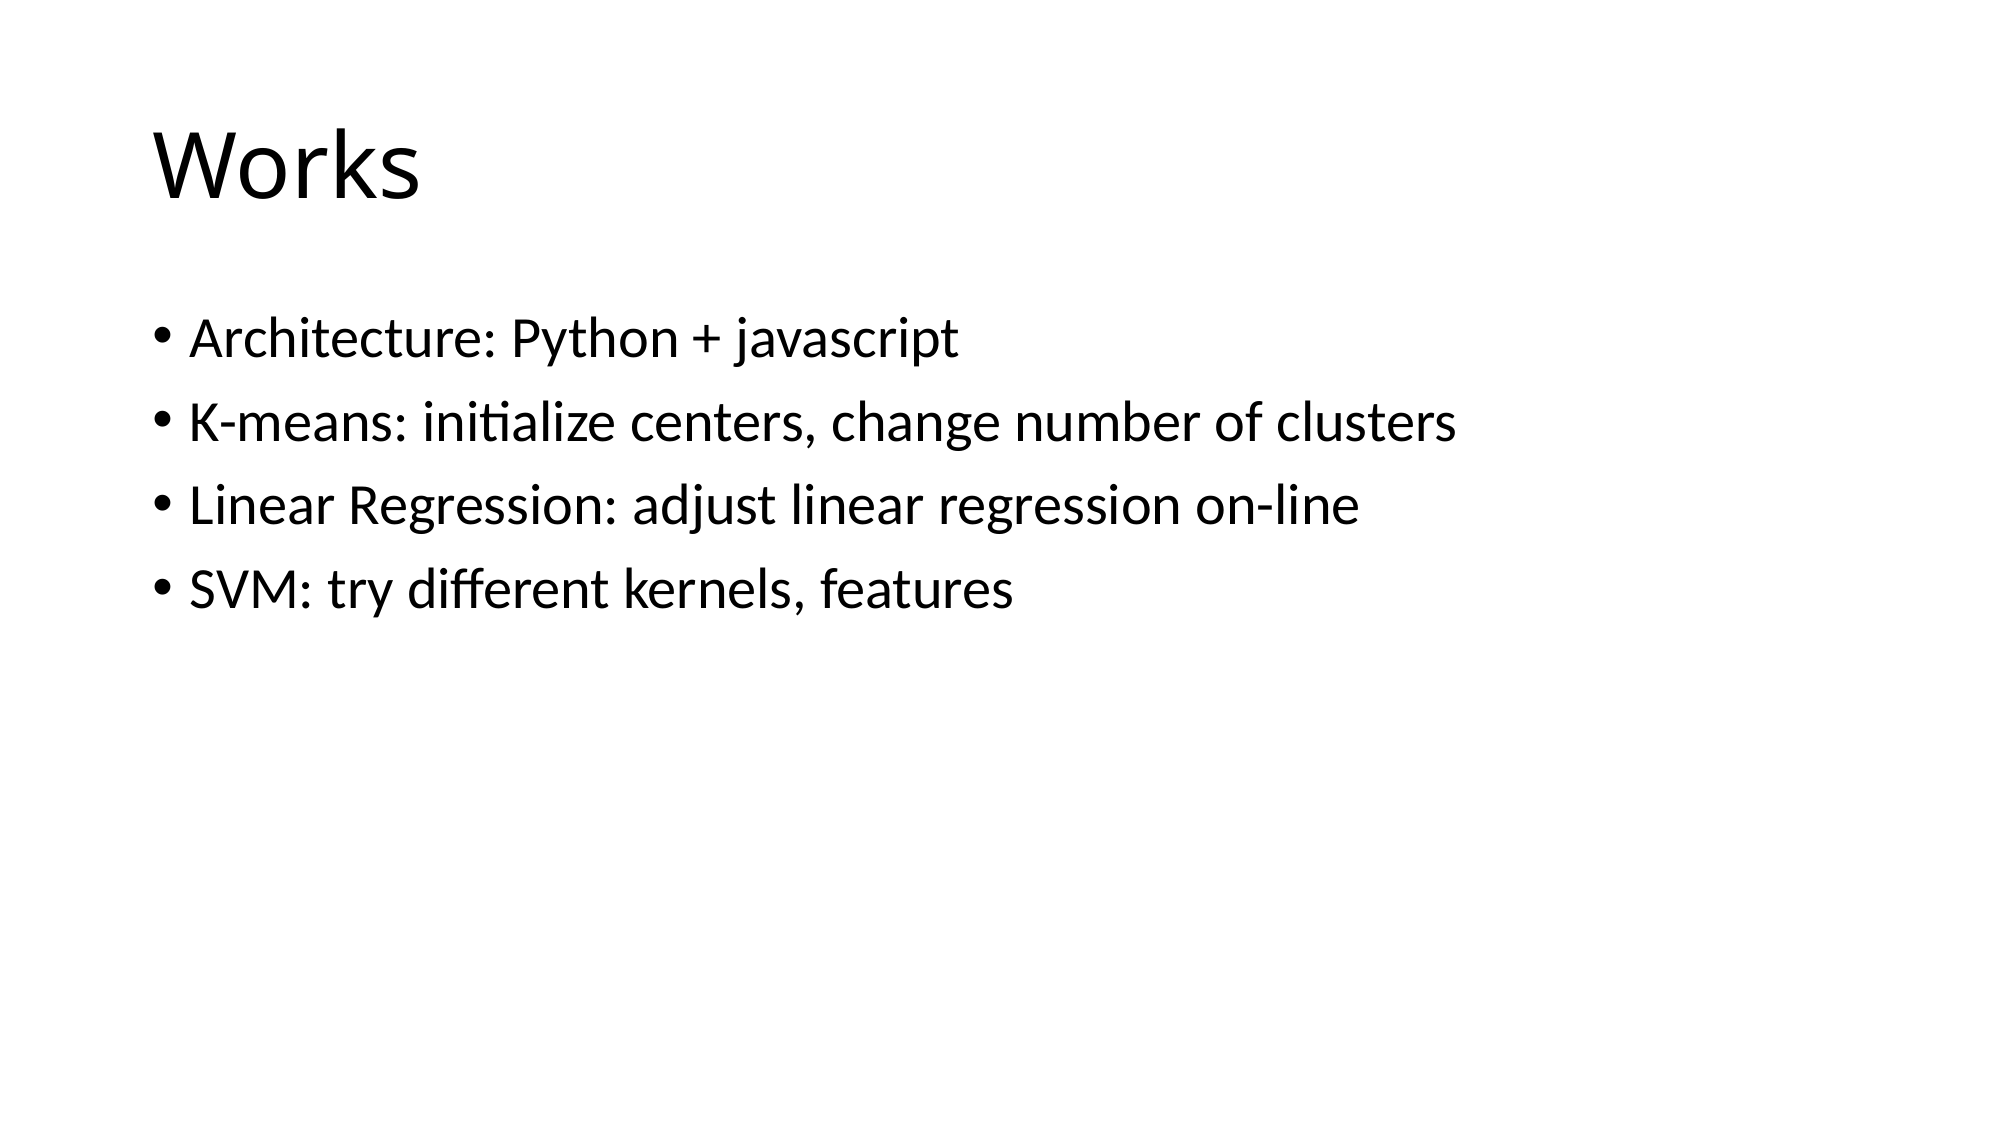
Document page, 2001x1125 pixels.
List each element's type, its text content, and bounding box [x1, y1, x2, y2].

title Works [137, 59, 1863, 278]
list Architecture: Python + javascript K-means: initialize centers, change number of clusters Linear Regression: adjust linear regression on-line SVM: try different kernels, features [137, 299, 1863, 1014]
